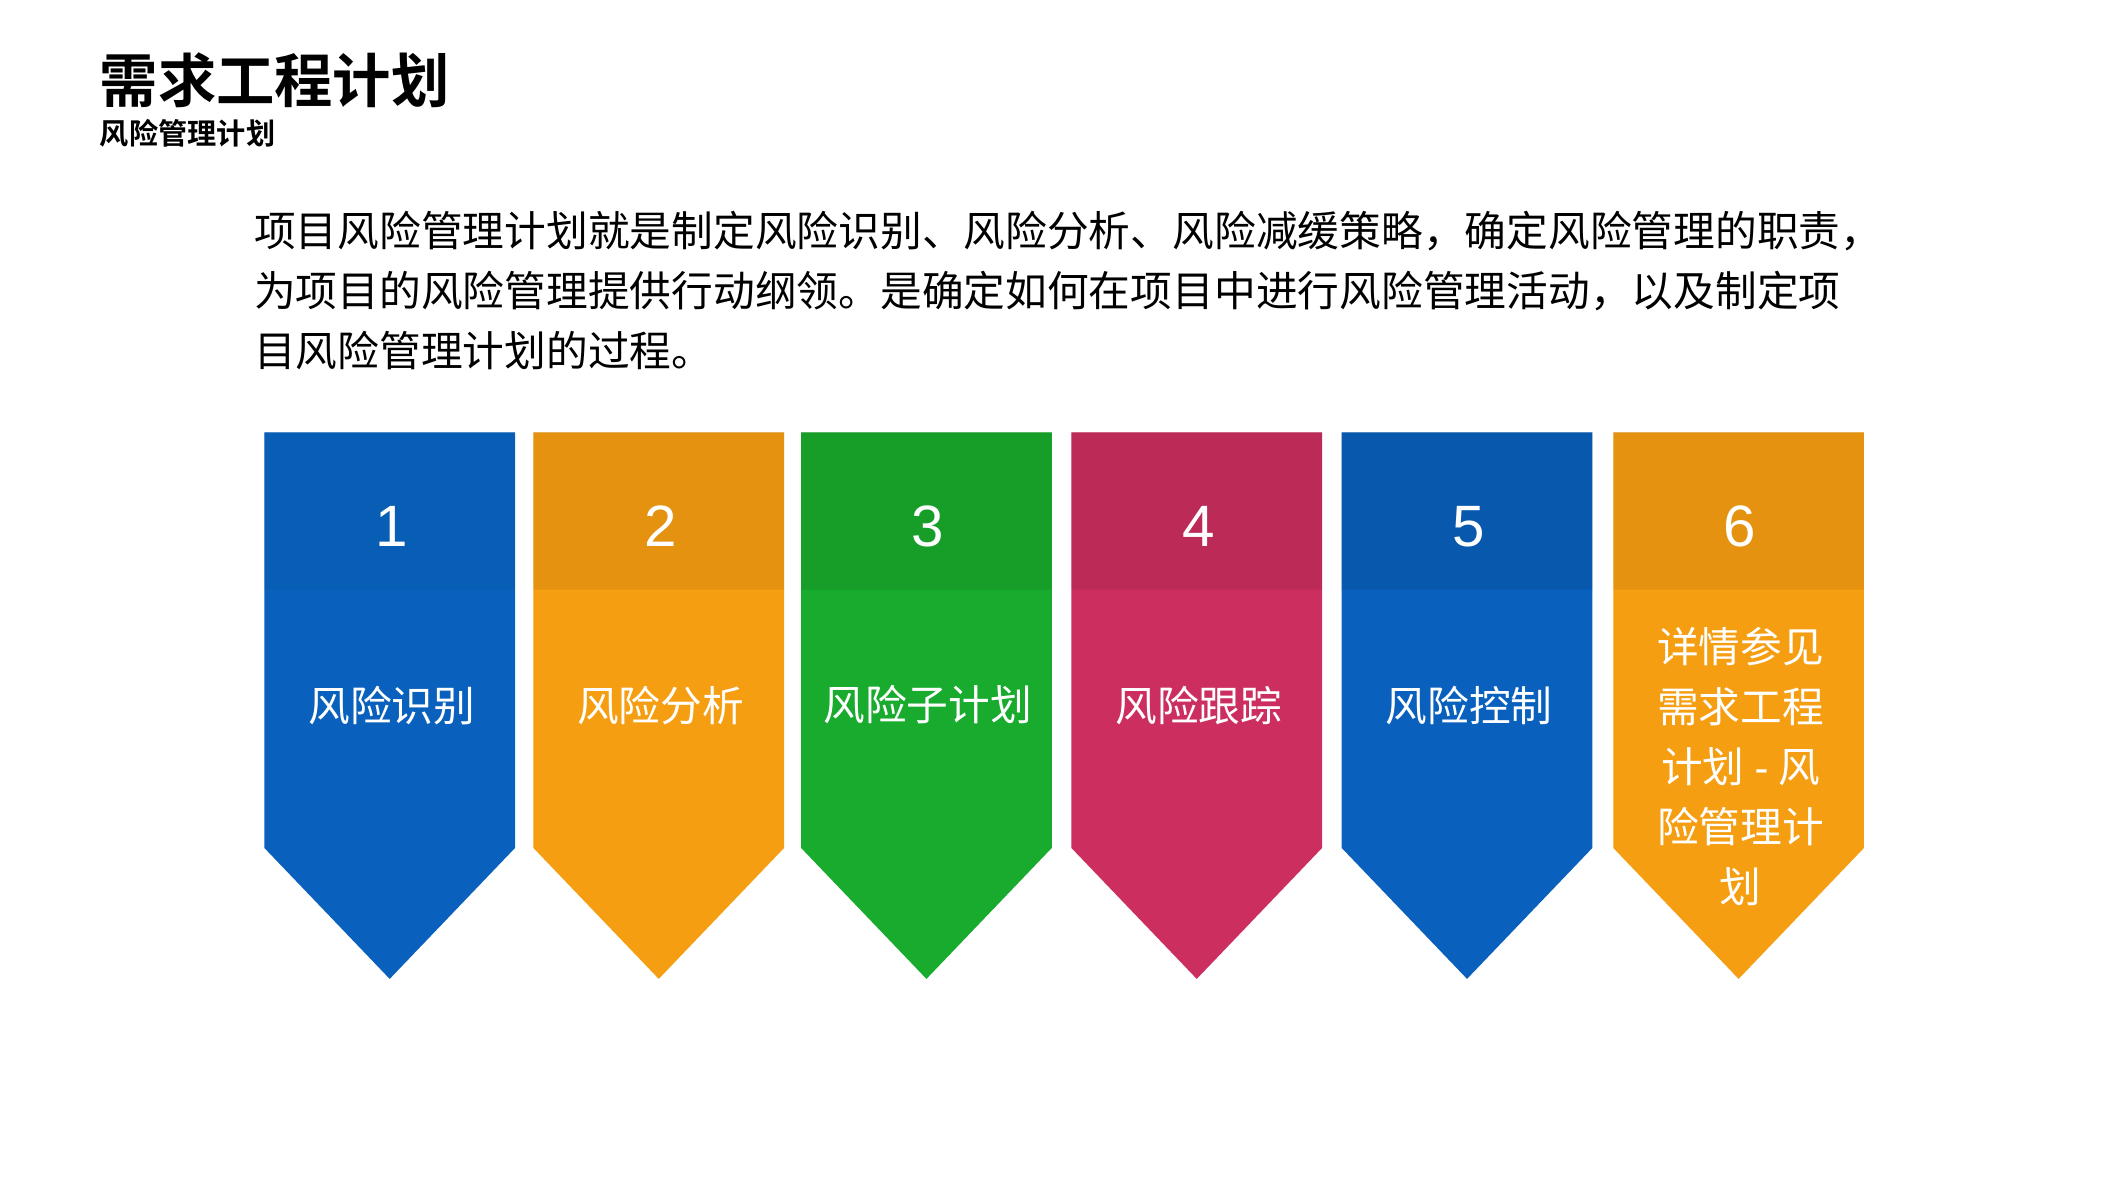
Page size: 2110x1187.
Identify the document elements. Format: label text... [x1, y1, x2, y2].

text_box [1071, 432, 1323, 590]
text_box 风险子计划 [816, 669, 1040, 730]
text_box 风险管理计划 [99, 115, 629, 151]
text_box [801, 432, 1052, 590]
text_box 风险分析 [566, 669, 756, 730]
text_box [533, 432, 785, 590]
text_box 5 [1369, 473, 1568, 558]
text_box [800, 431, 1053, 980]
text_box 风险跟踪 [1104, 669, 1294, 730]
text_box 风险控制 [1374, 669, 1564, 730]
text_box 6 [1640, 473, 1840, 558]
text_box [1672, 911, 1805, 980]
text_box 2 [560, 473, 760, 558]
text_box 风险识别 [297, 669, 487, 730]
text_box 需求工程计划 [99, 43, 606, 115]
text_box [1613, 432, 1864, 590]
text_box [1341, 432, 1593, 590]
text_box [1612, 431, 1865, 882]
text_box 1 [291, 473, 491, 558]
text_box [264, 432, 515, 590]
text_box 详情参见需求工程计划-风险管理计划 [1645, 610, 1836, 911]
text_box 4 [1098, 473, 1298, 558]
text_box [1070, 431, 1323, 980]
text_box [1341, 590, 1593, 980]
text_box 3 [828, 473, 1028, 558]
text_box 项目风险管理计划就是制定风险识别、风险分析、风险减缓策略，确定风险管理的职责，为项目的风险管理提供行动纲领。是确定如何在项目中进行风险管理活动，以及制定项目风险管理计划的过程。 [254, 194, 1870, 375]
text_box [263, 431, 516, 980]
text_box [532, 431, 785, 980]
